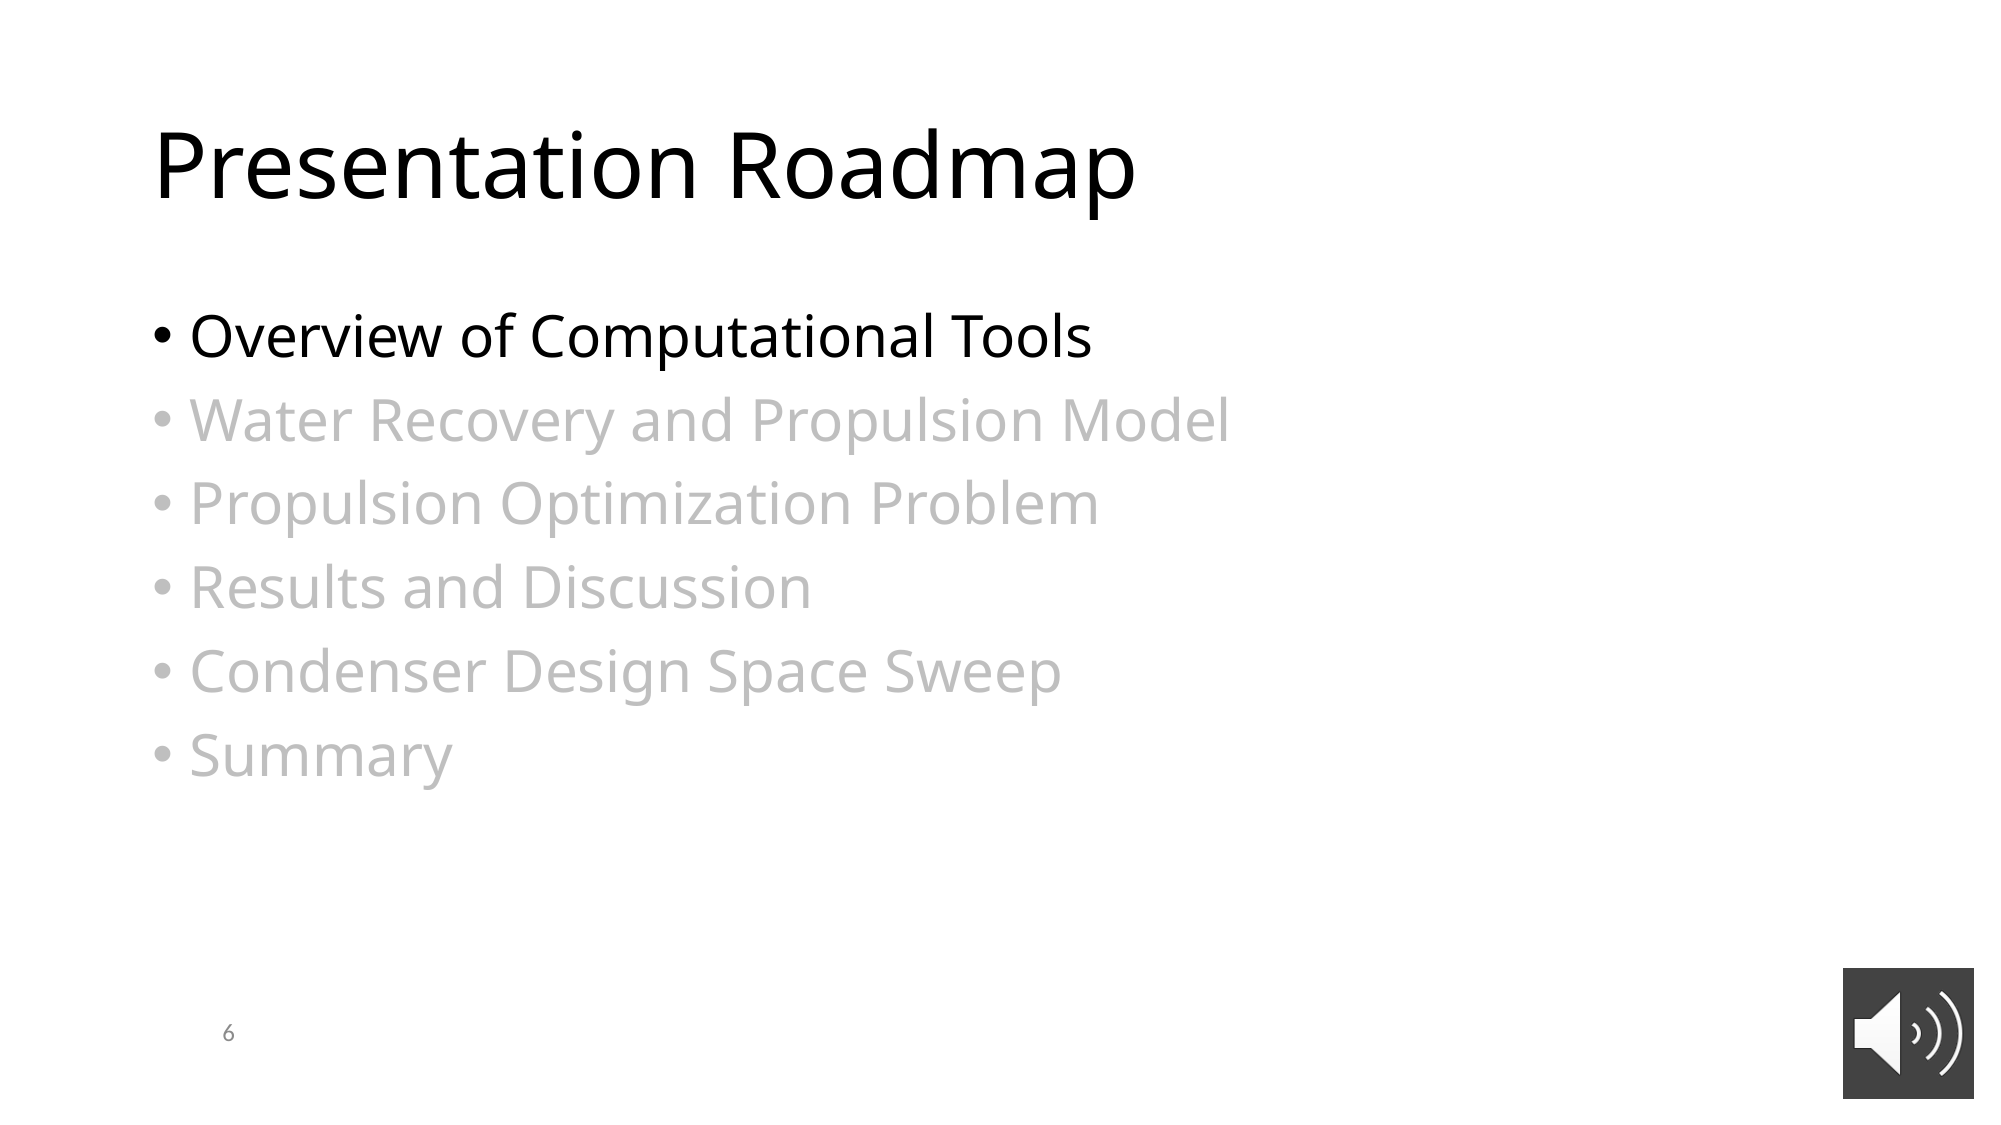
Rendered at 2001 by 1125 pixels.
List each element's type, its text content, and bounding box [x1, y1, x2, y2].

picture [1841, 966, 1975, 1100]
title Presentation Roadmap [137, 59, 1863, 278]
slide_number 6 [50, 1012, 250, 1050]
list Overview of Computational Tools Water Recovery and Propulsion Model Propulsion Optimization Problem Results and Discussion Condenser Design Space Sweep Summary [137, 299, 1863, 1014]
